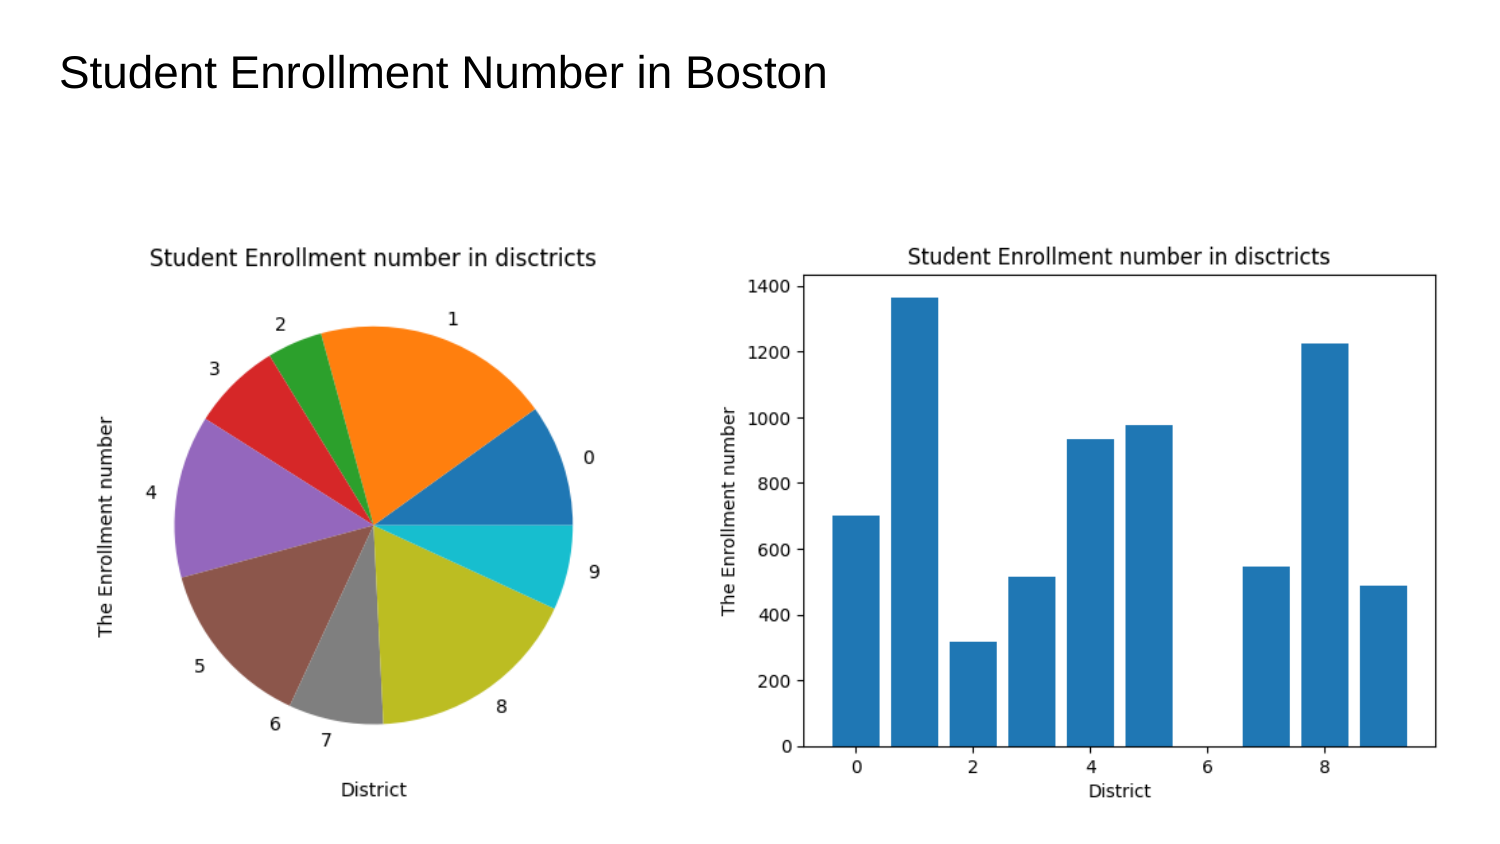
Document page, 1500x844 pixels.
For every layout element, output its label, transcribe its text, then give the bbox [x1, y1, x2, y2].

text_box Student Enrollment Number in Boston [44, 27, 1253, 113]
picture [85, 234, 636, 815]
picture [709, 234, 1448, 815]
